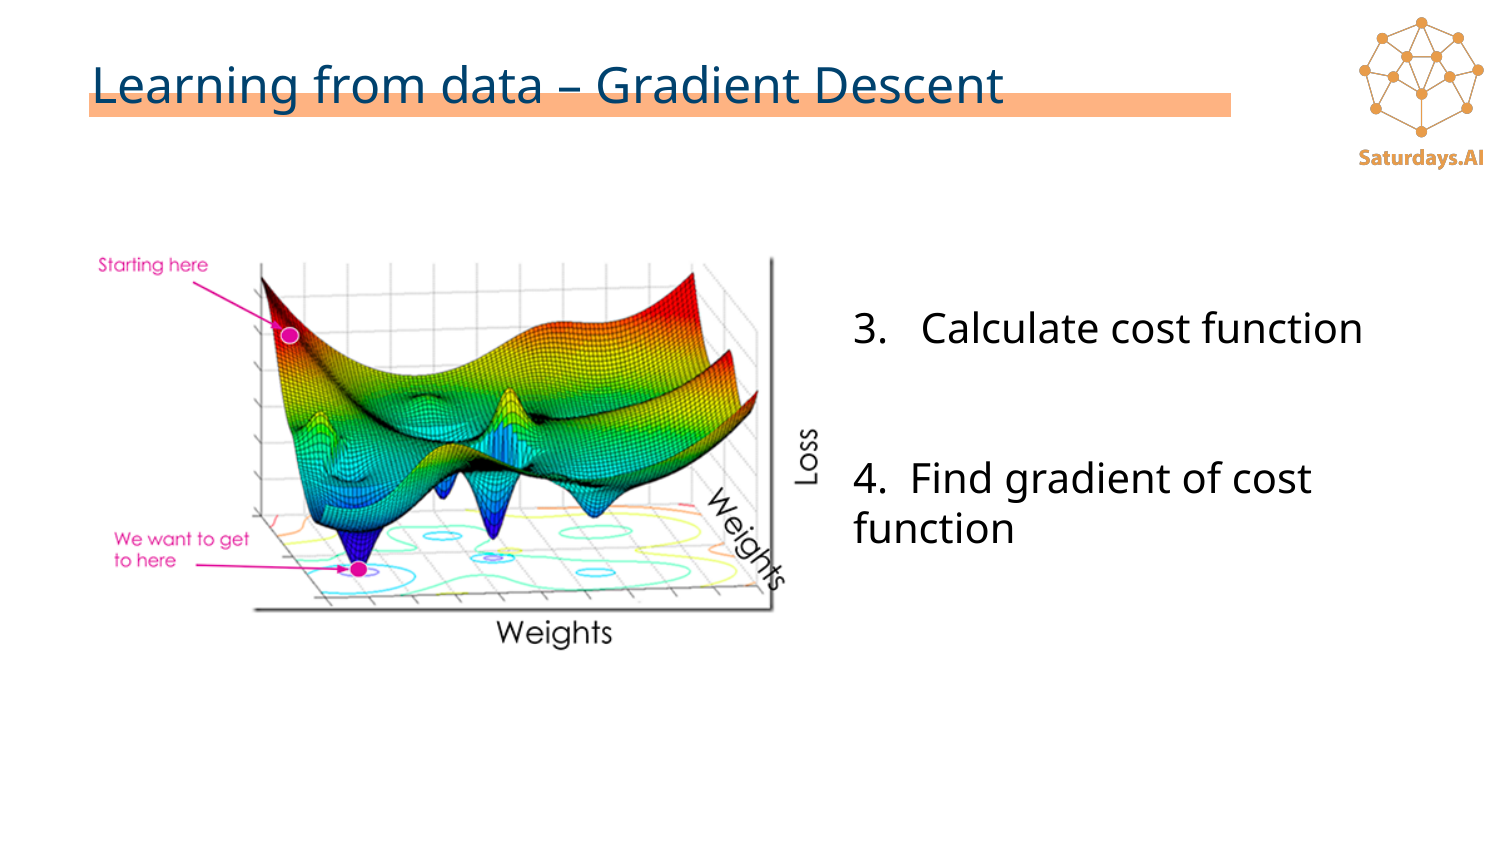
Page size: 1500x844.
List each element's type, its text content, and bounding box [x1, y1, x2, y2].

picture [1345, 5, 1495, 177]
picture [88, 223, 839, 654]
text_box 3. Calculate cost function 4. Find gradient of cost function [843, 294, 1459, 560]
text_box Learning from data – Gradient Descent [88, 50, 1205, 104]
